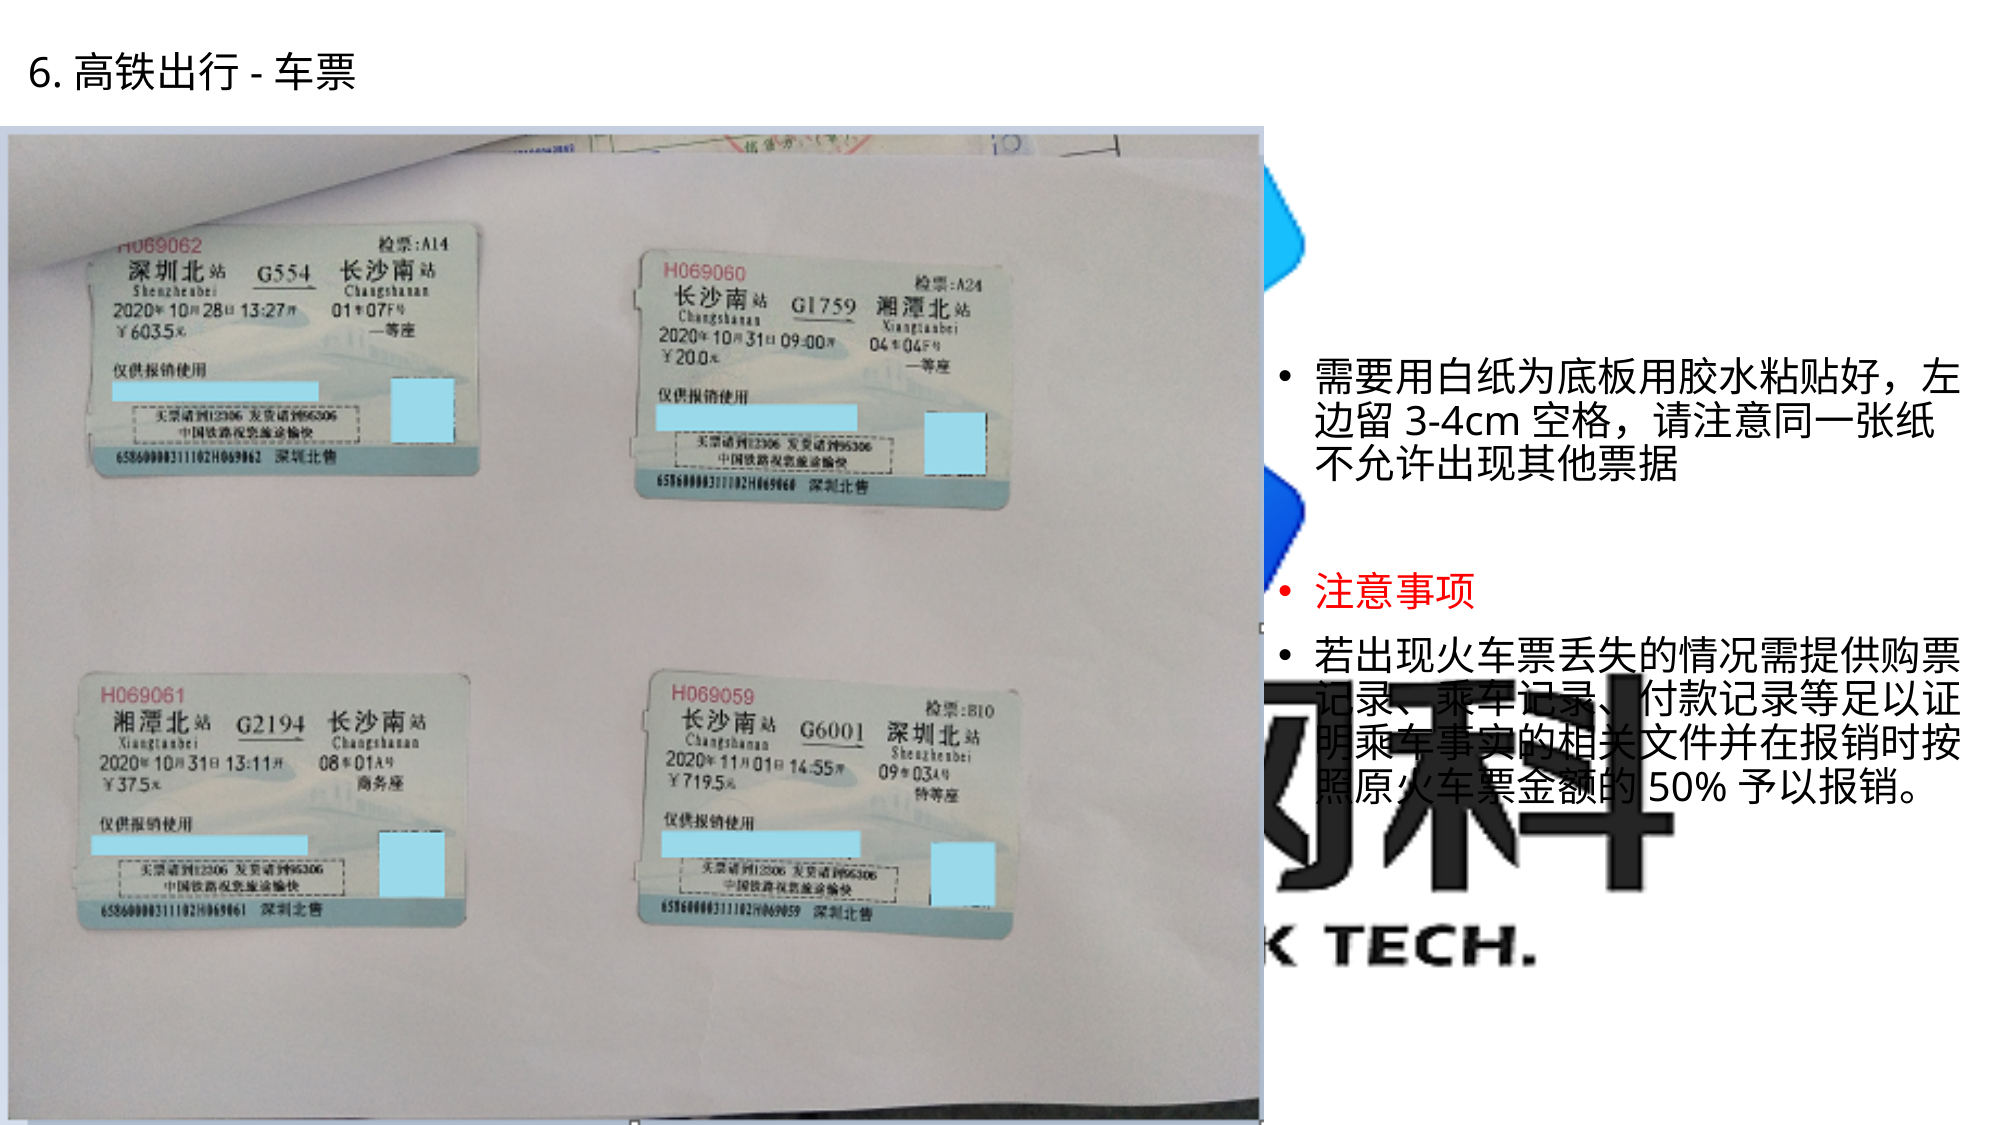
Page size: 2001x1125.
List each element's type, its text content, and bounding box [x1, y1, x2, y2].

title 6.高铁出行-车票 [12, 30, 1738, 118]
list 需要用白纸为底板用胶水粘贴好，左边留3-4cm空格，请注意同一张纸不允许出现其他票据 注意事项 若出现火车票丢失的情况需提供购票记录、乘车记录、付款记录等足以证明乘车事实的相关文件并在报销时按照原火车票金额的50%予以报销。 [1264, 348, 1979, 859]
picture [0, 0, 2001, 1125]
